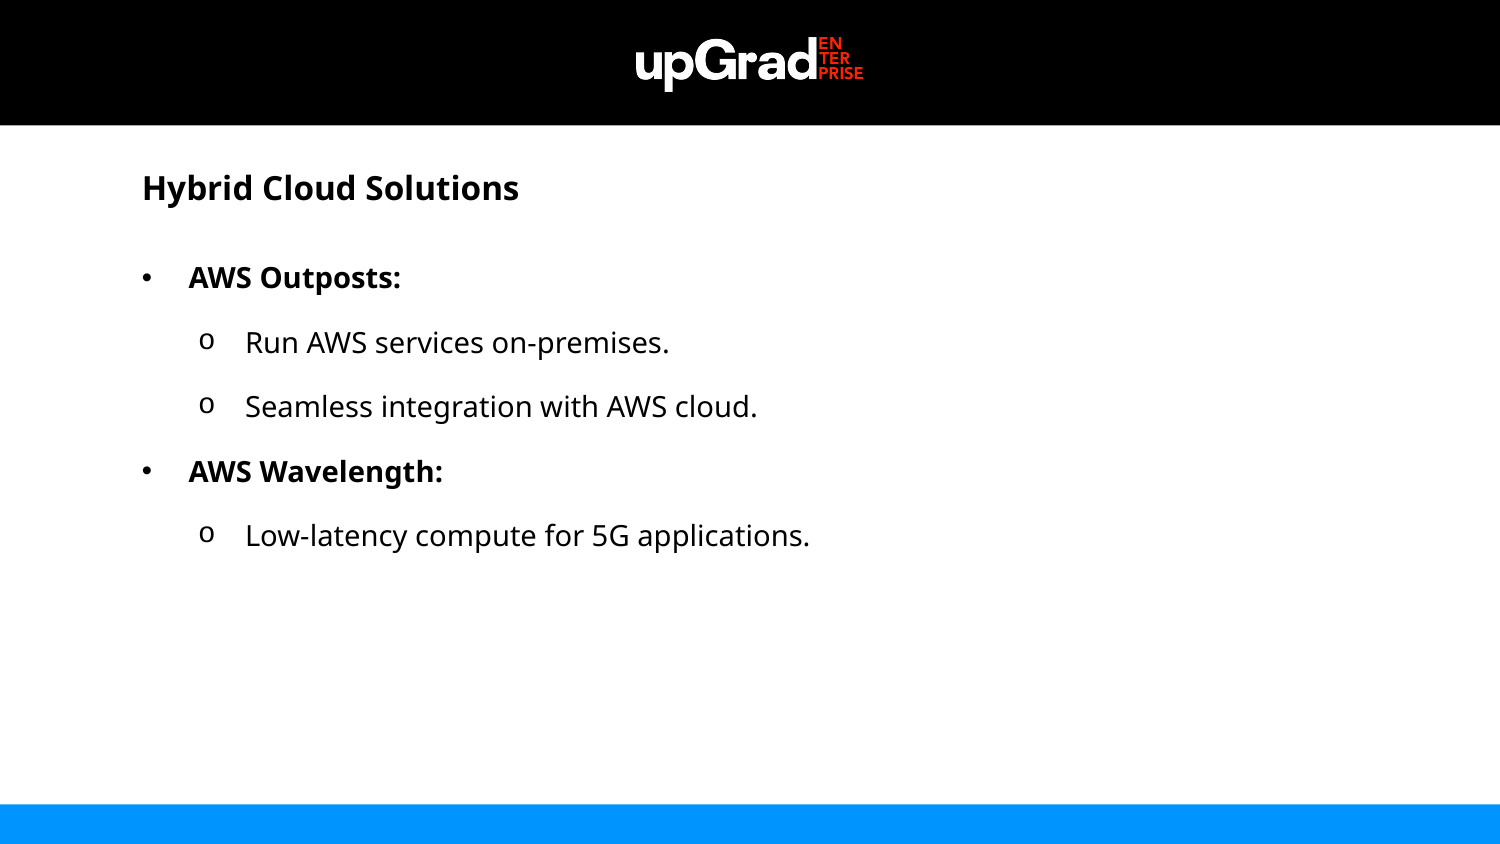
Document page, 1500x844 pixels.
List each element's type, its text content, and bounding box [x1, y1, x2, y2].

text_box AWS Outposts: Run AWS services on-premises. Seamless integration with AWS cloud. AWS Wavelength: Low-latency compute for 5G applications. [127, 243, 1500, 560]
picture [636, 37, 863, 92]
text_box Hybrid Cloud Solutions [127, 160, 841, 215]
